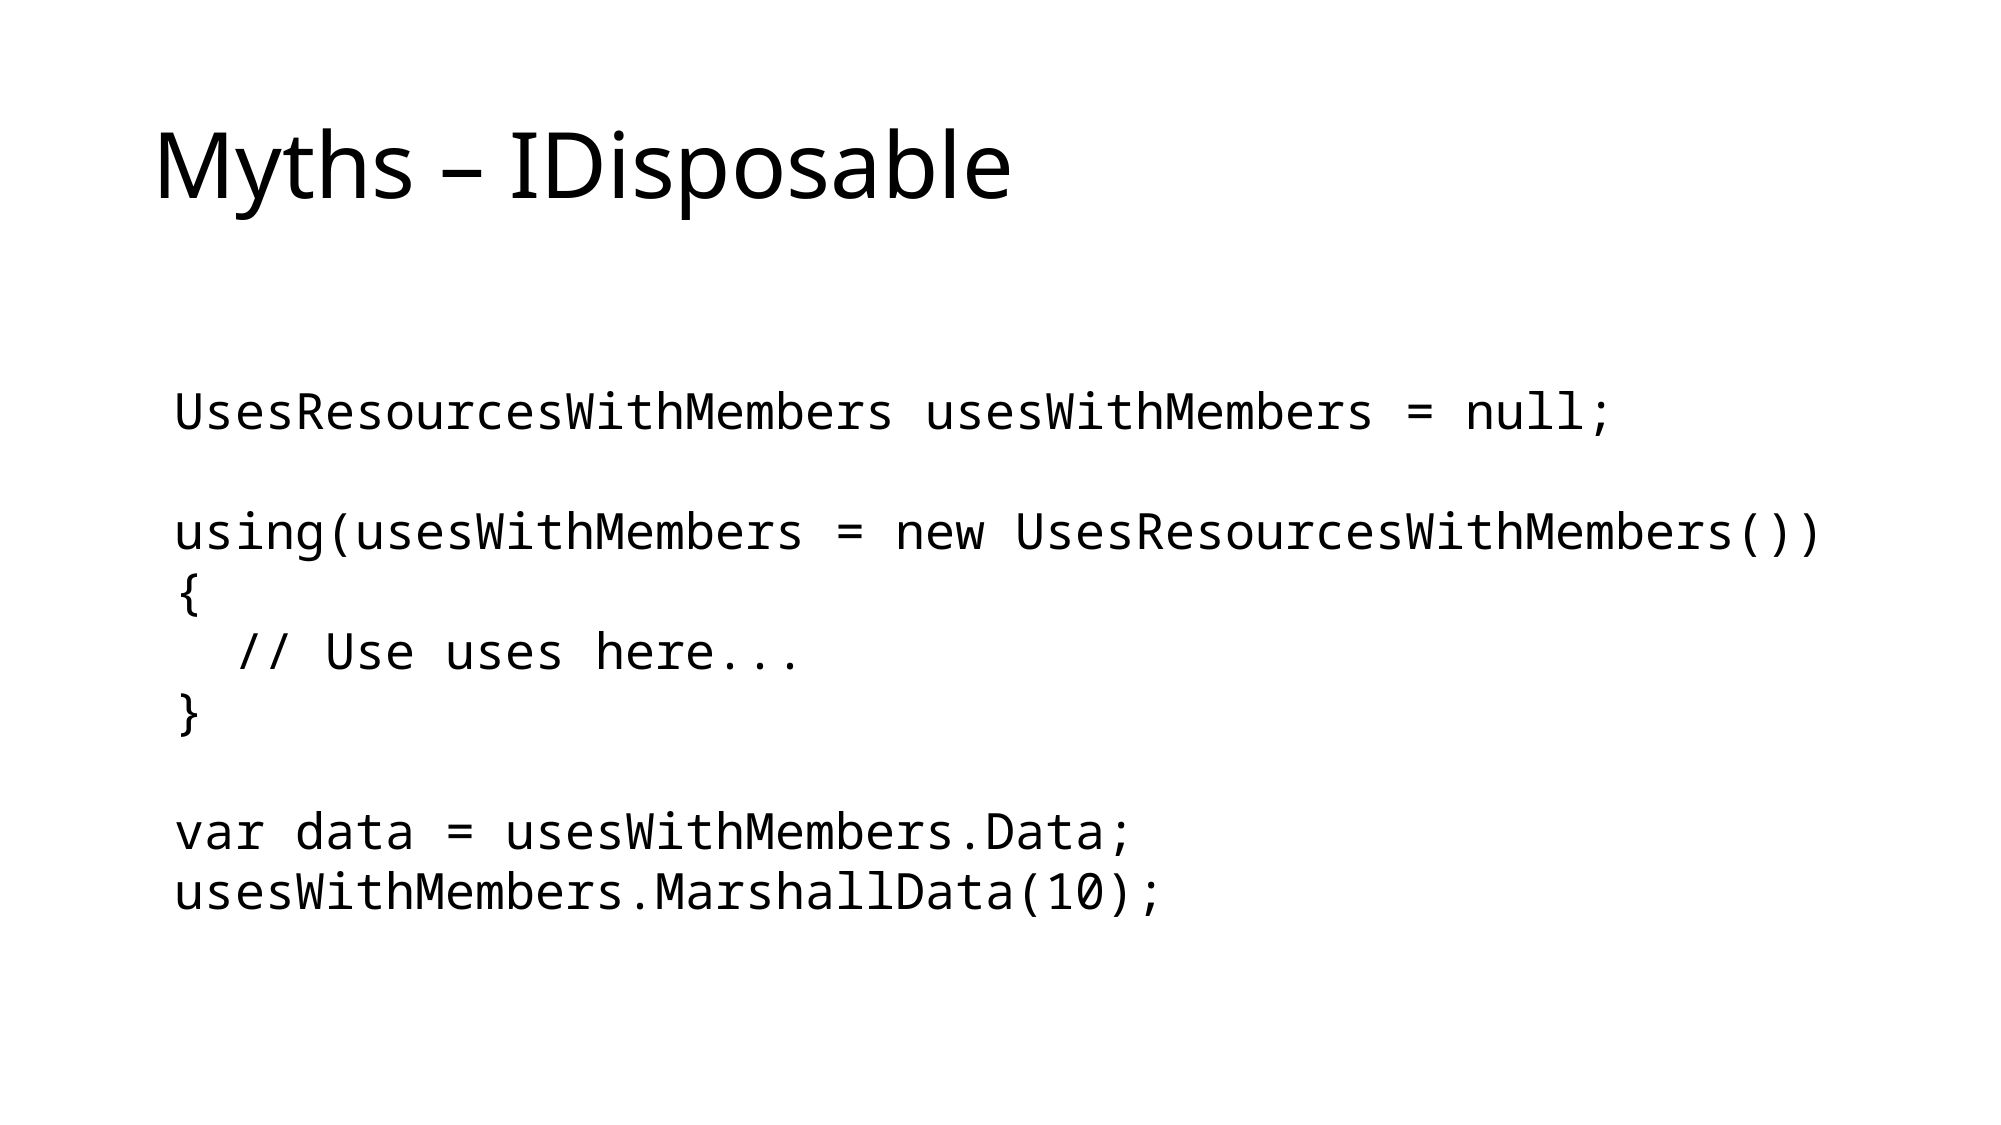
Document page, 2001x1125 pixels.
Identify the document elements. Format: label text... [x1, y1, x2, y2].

title Myths – IDisposable [137, 59, 1863, 278]
text_box UsesResourcesWithMembers usesWithMembers = null; using(usesWithMembers = new UsesResourcesWithMembers()) { // Use uses here... } var data = usesWithMembers.Data; usesWithMembers.MarshallData(10); [160, 372, 1840, 927]
